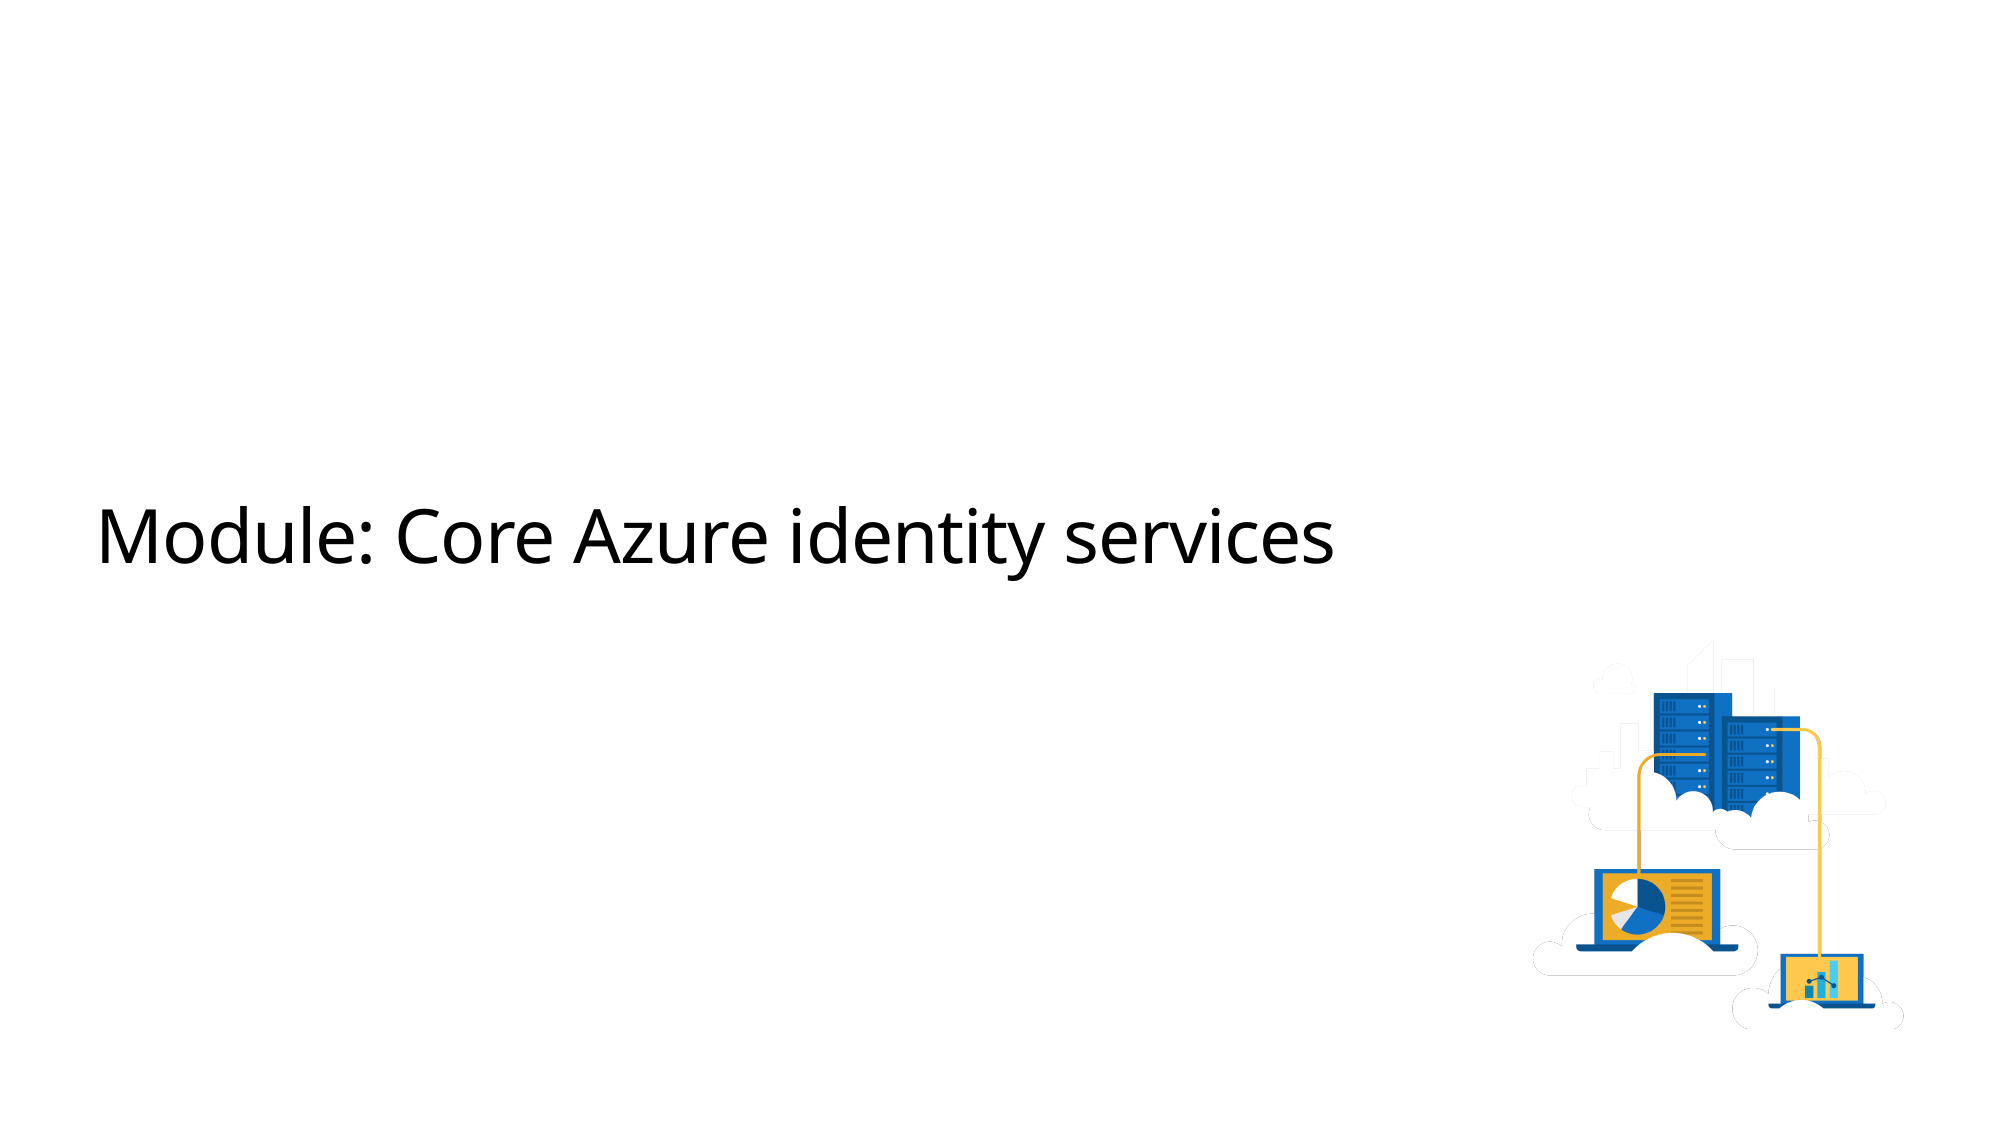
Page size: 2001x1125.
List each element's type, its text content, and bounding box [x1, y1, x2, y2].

picture [1532, 639, 1905, 1029]
title Module: Core Azure identity services [95, 497, 1596, 580]
